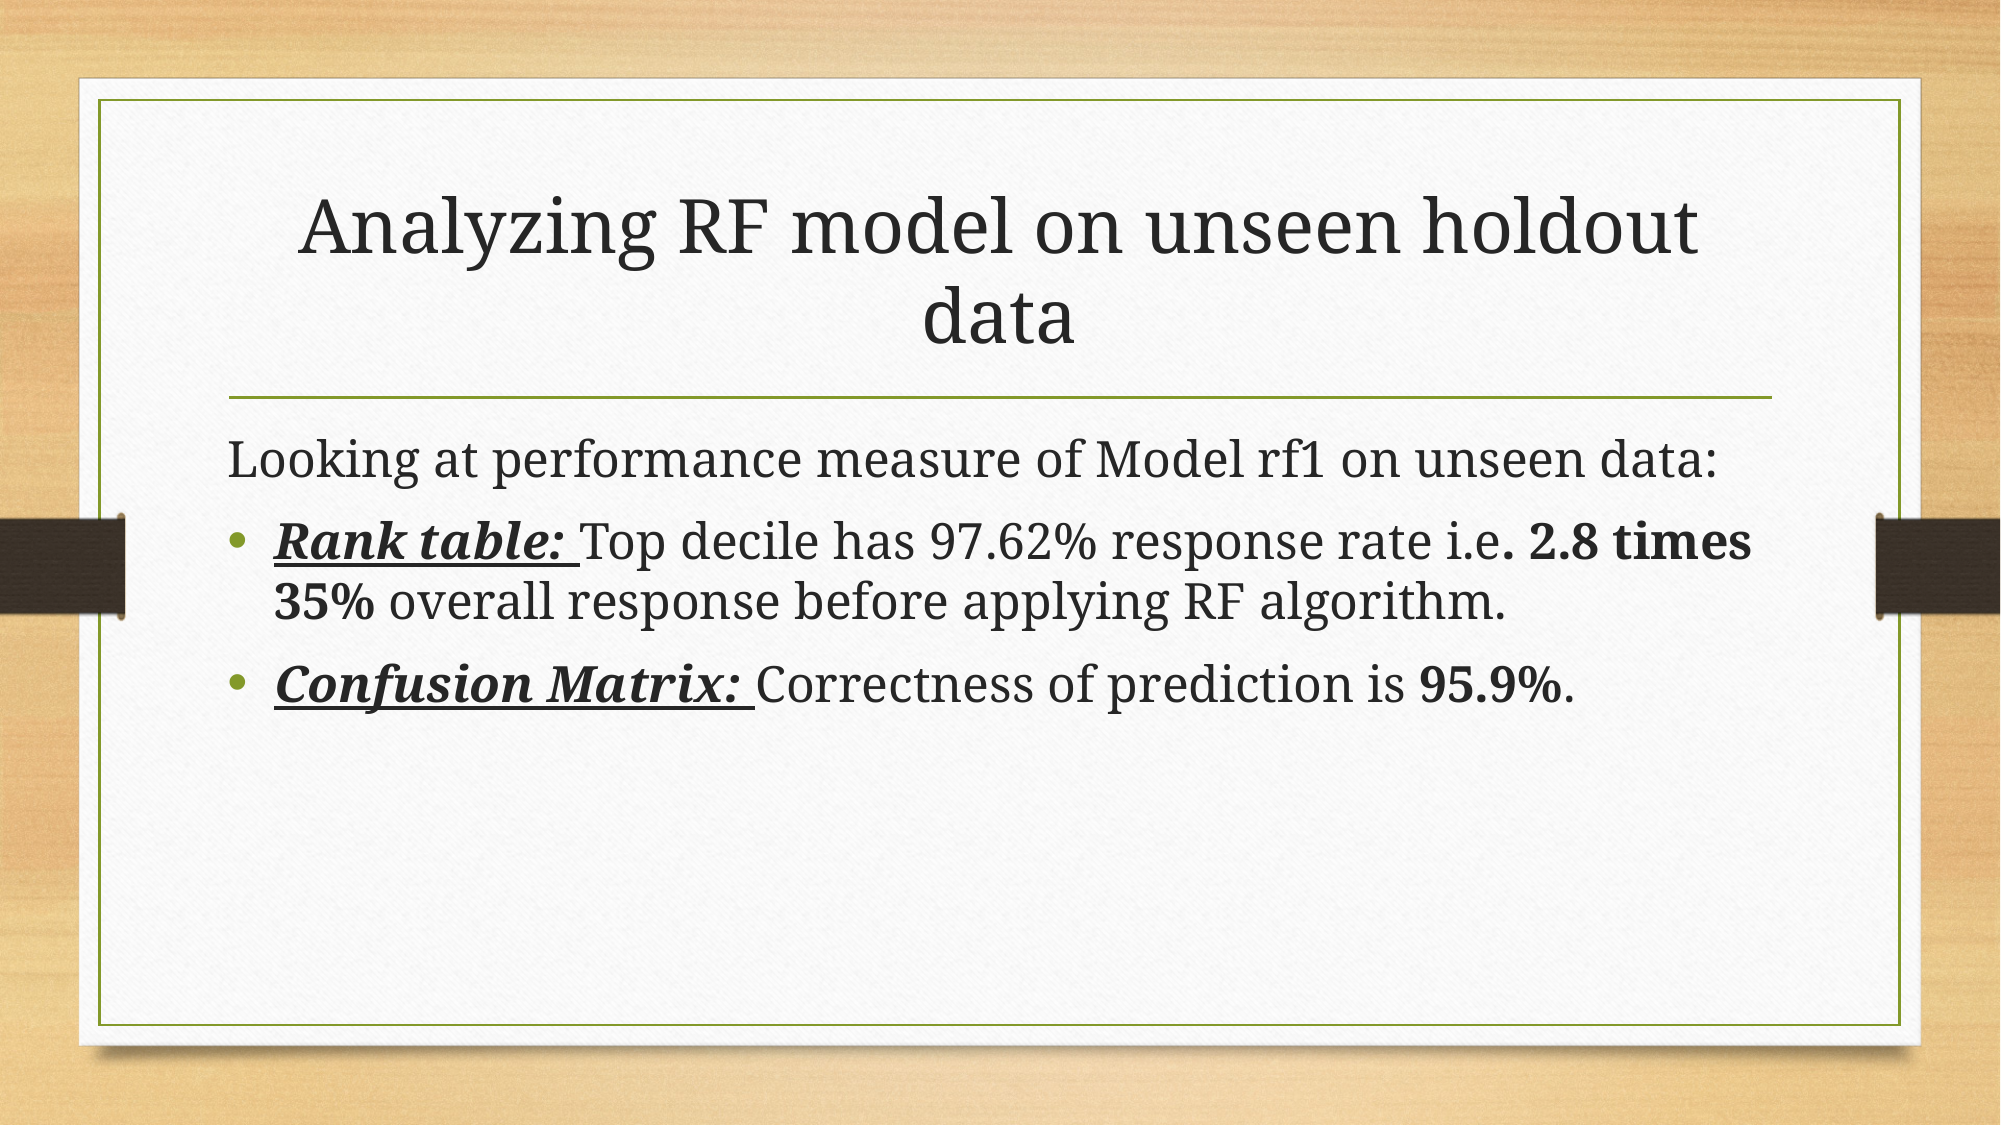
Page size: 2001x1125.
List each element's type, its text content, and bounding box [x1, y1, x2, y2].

list Looking at performance measure of Model rf1 on unseen data: Rank table: Top decile has 97.62% response rate i.e. 2.8 times 35% overall response before applying RF algorithm. Confusion Matrix: Correctness of prediction is 95.9%. [212, 419, 1788, 964]
picture [0, 0, 2001, 1125]
title Analyzing RF model on unseen holdout data [212, 161, 1788, 375]
